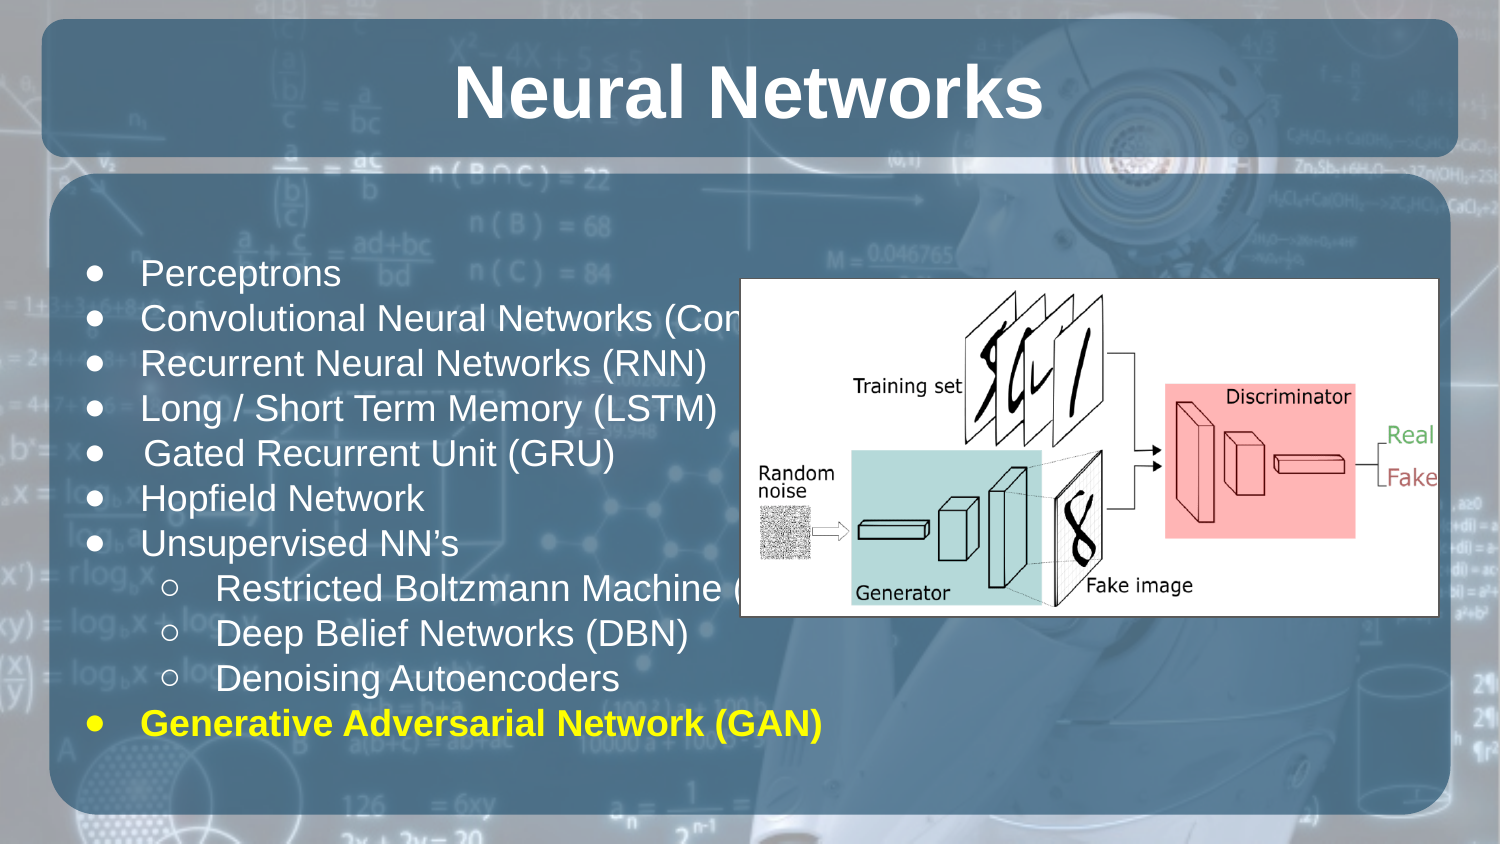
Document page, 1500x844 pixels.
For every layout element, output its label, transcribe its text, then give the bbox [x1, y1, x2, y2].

title Neural Networks [49, 43, 1451, 134]
text_box Perceptrons Convolutional Neural Networks (ConvNet, CNN) Recurrent Neural Networks (RNN) Long / Short Term Memory (LSTM) Gated Recurrent Unit (GRU) Hopfield Network Unsupervised NN’s Restricted Boltzmann Machine (RBM) Deep Belief Networks (DBN) Denoising Autoencoders Generative Adversarial Network (GAN) [50, 189, 1464, 834]
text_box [739, 278, 1440, 618]
picture [0, 0, 1500, 844]
